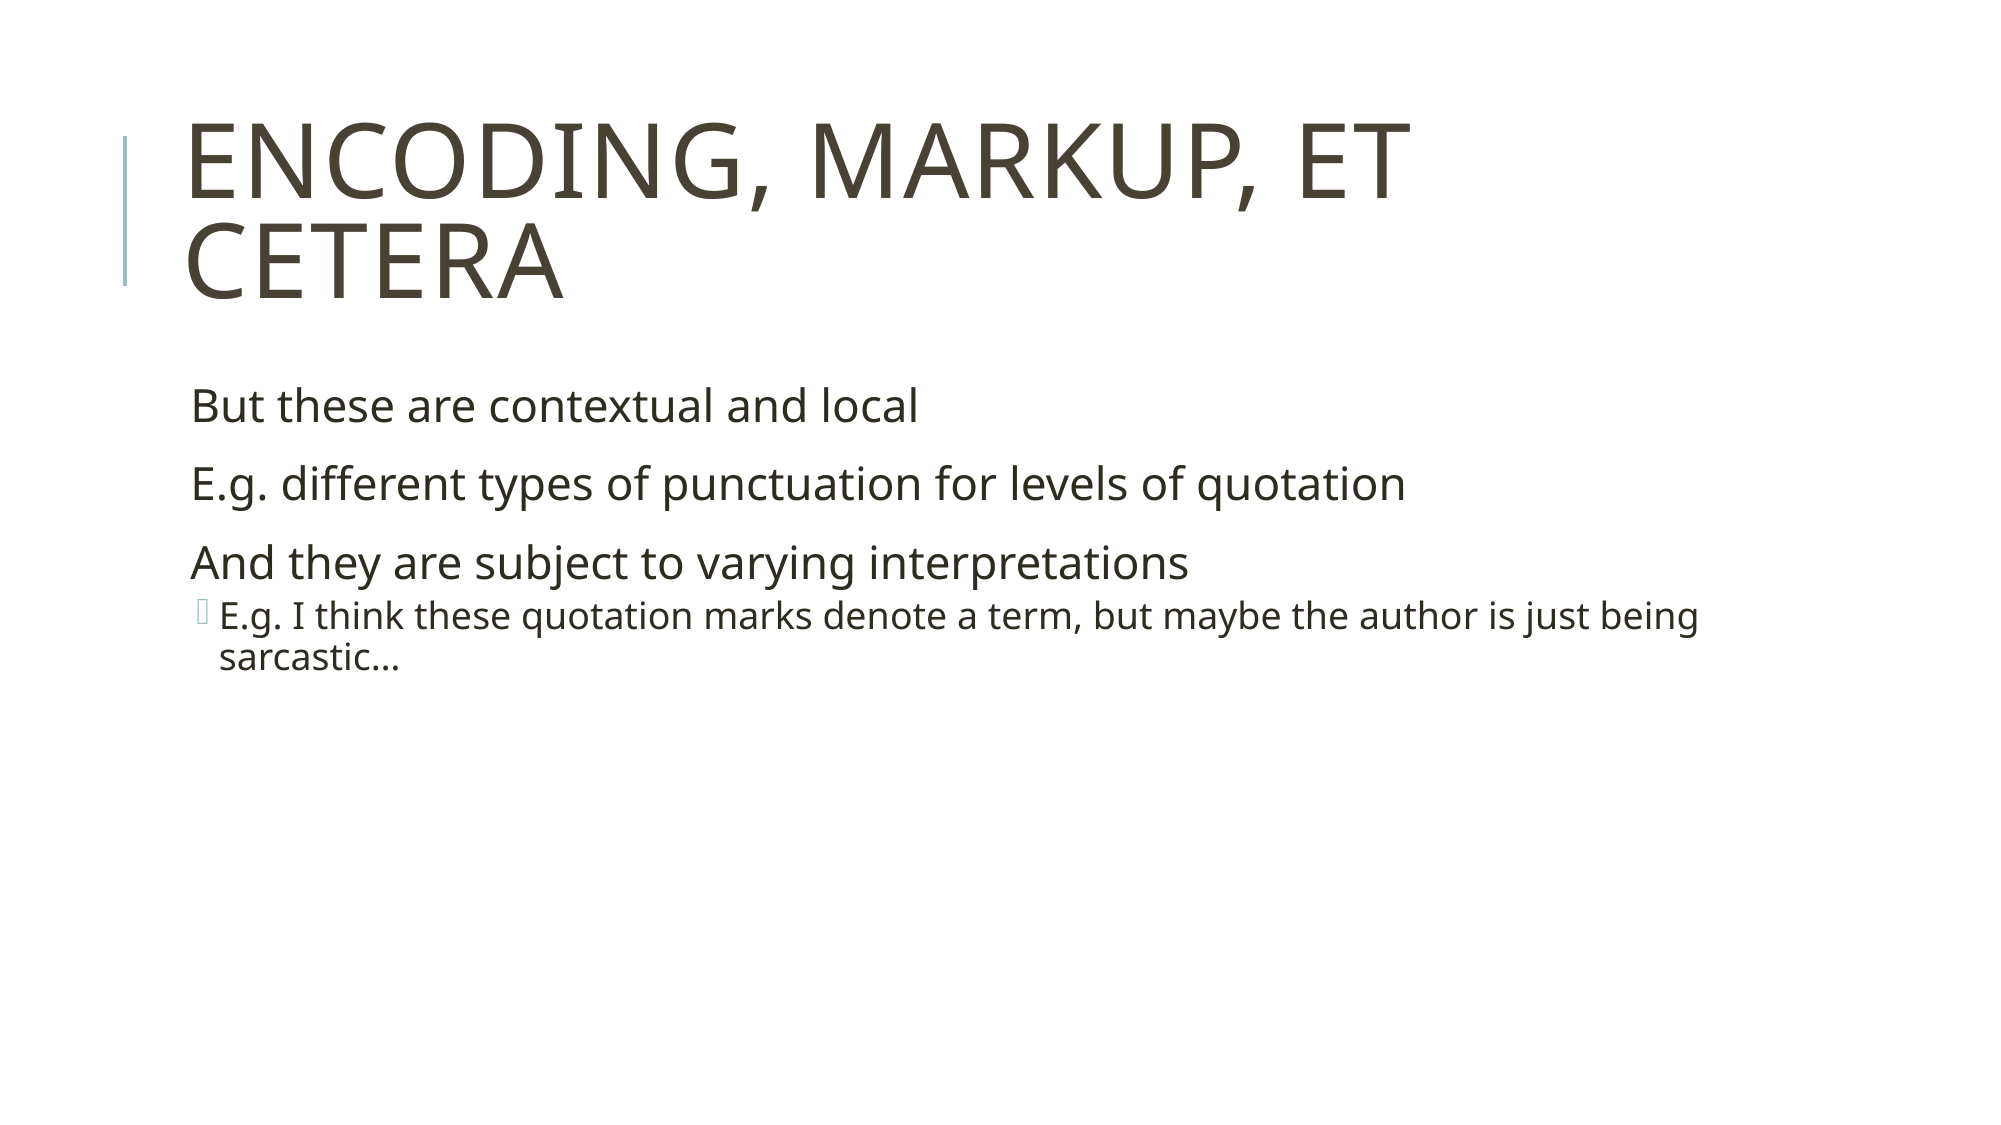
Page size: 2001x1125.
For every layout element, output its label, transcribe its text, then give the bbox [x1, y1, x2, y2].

list But these are contextual and local E.g. different types of punctuation for levels of quotation And they are subject to varying interpretations E.g. I think these quotation marks denote a term, but maybe the author is just being sarcastic… [168, 375, 1763, 1035]
title Encoding, markup, et cetera [168, 96, 1763, 342]
